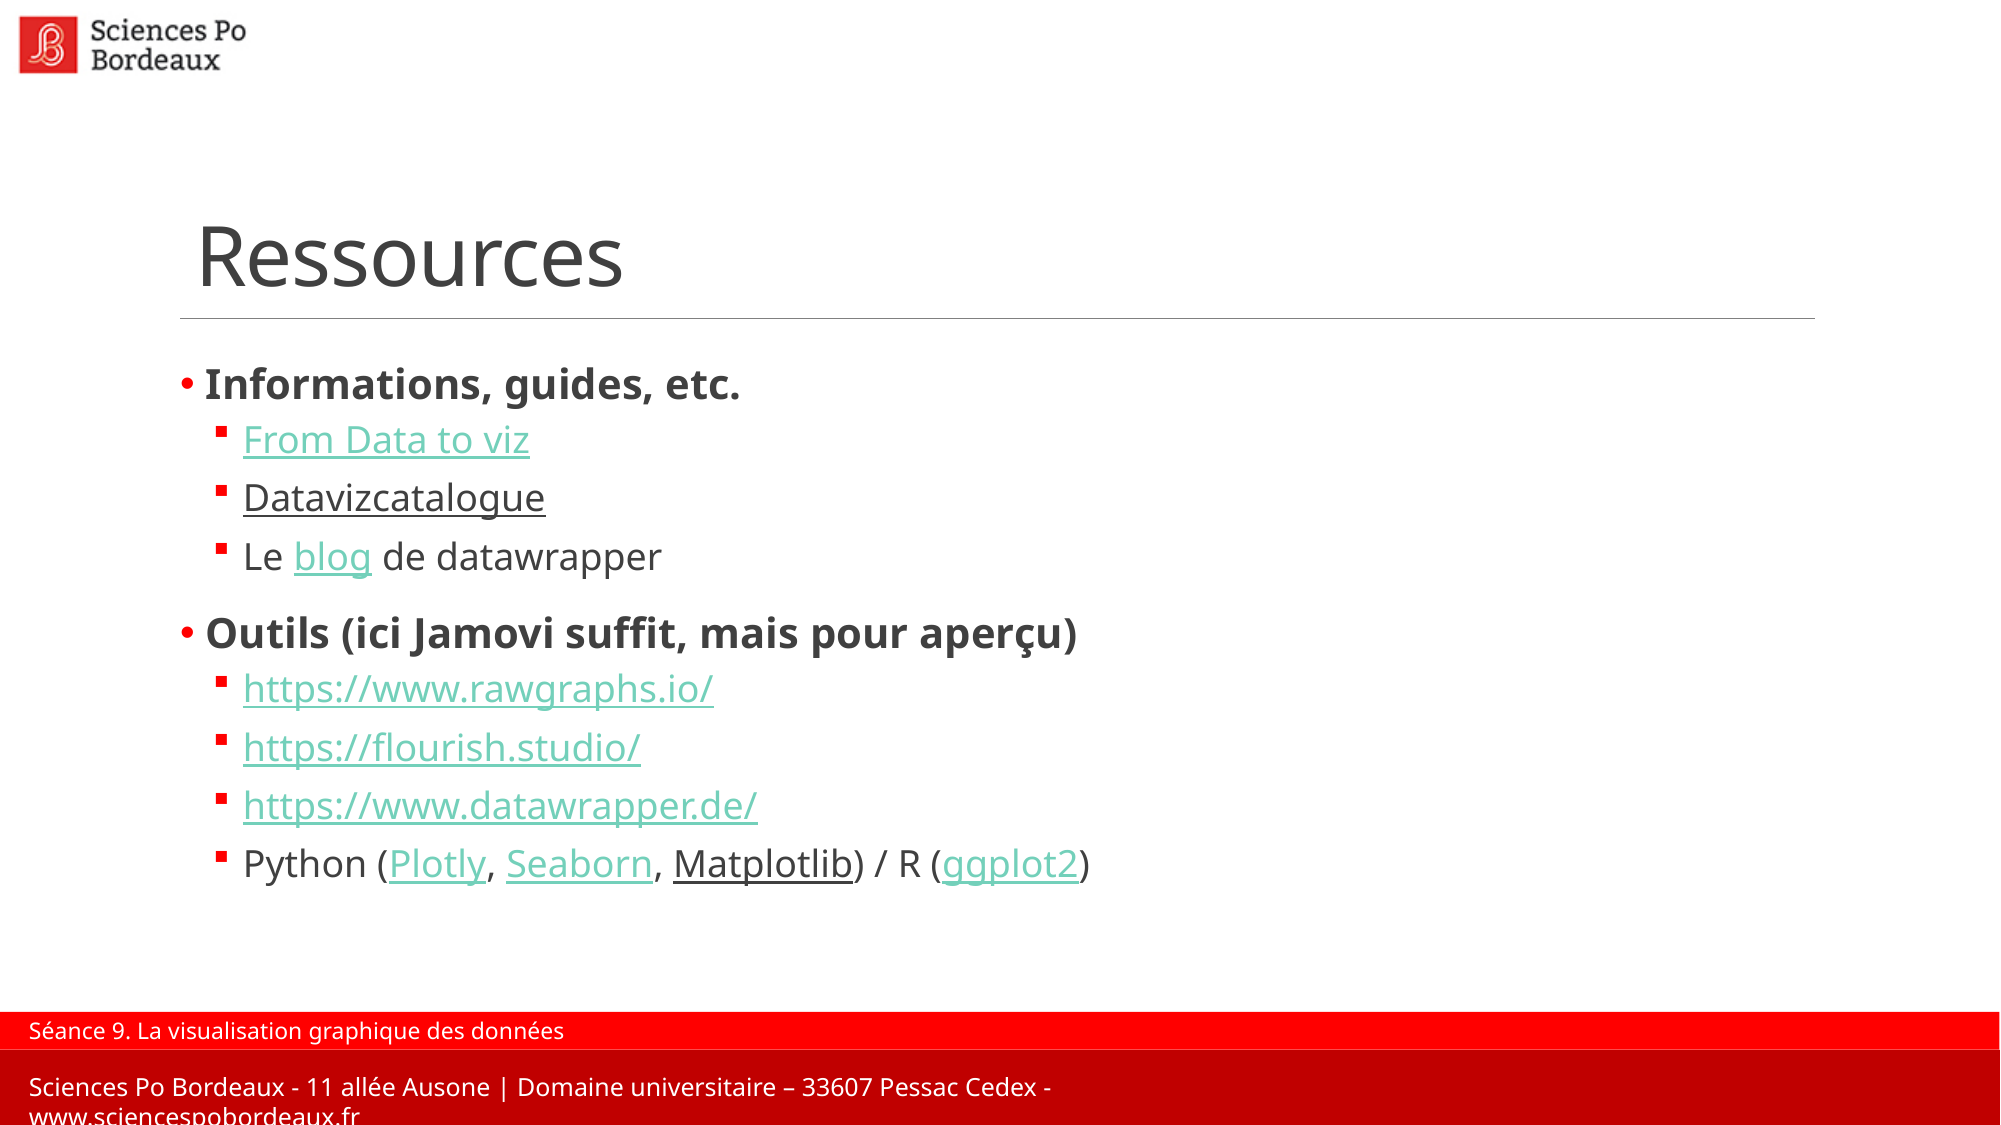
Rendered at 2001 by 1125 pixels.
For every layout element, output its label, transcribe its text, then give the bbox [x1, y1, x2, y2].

list Informations, guides, etc. From Data to viz Datavizcatalogue Le blog de datawrapper Outils (ici Jamovi suffit, mais pour aperçu) https://www.rawgraphs.io/ https://flourish.studio/ https://www.datawrapper.de/ Python (Plotly, Seaborn, Matplotlib) / R (ggplot2) [180, 355, 1830, 963]
list Séance 9. La visualisation graphique des données [14, 1011, 1192, 1050]
title Ressources [180, 73, 1830, 312]
picture [0, 0, 266, 97]
